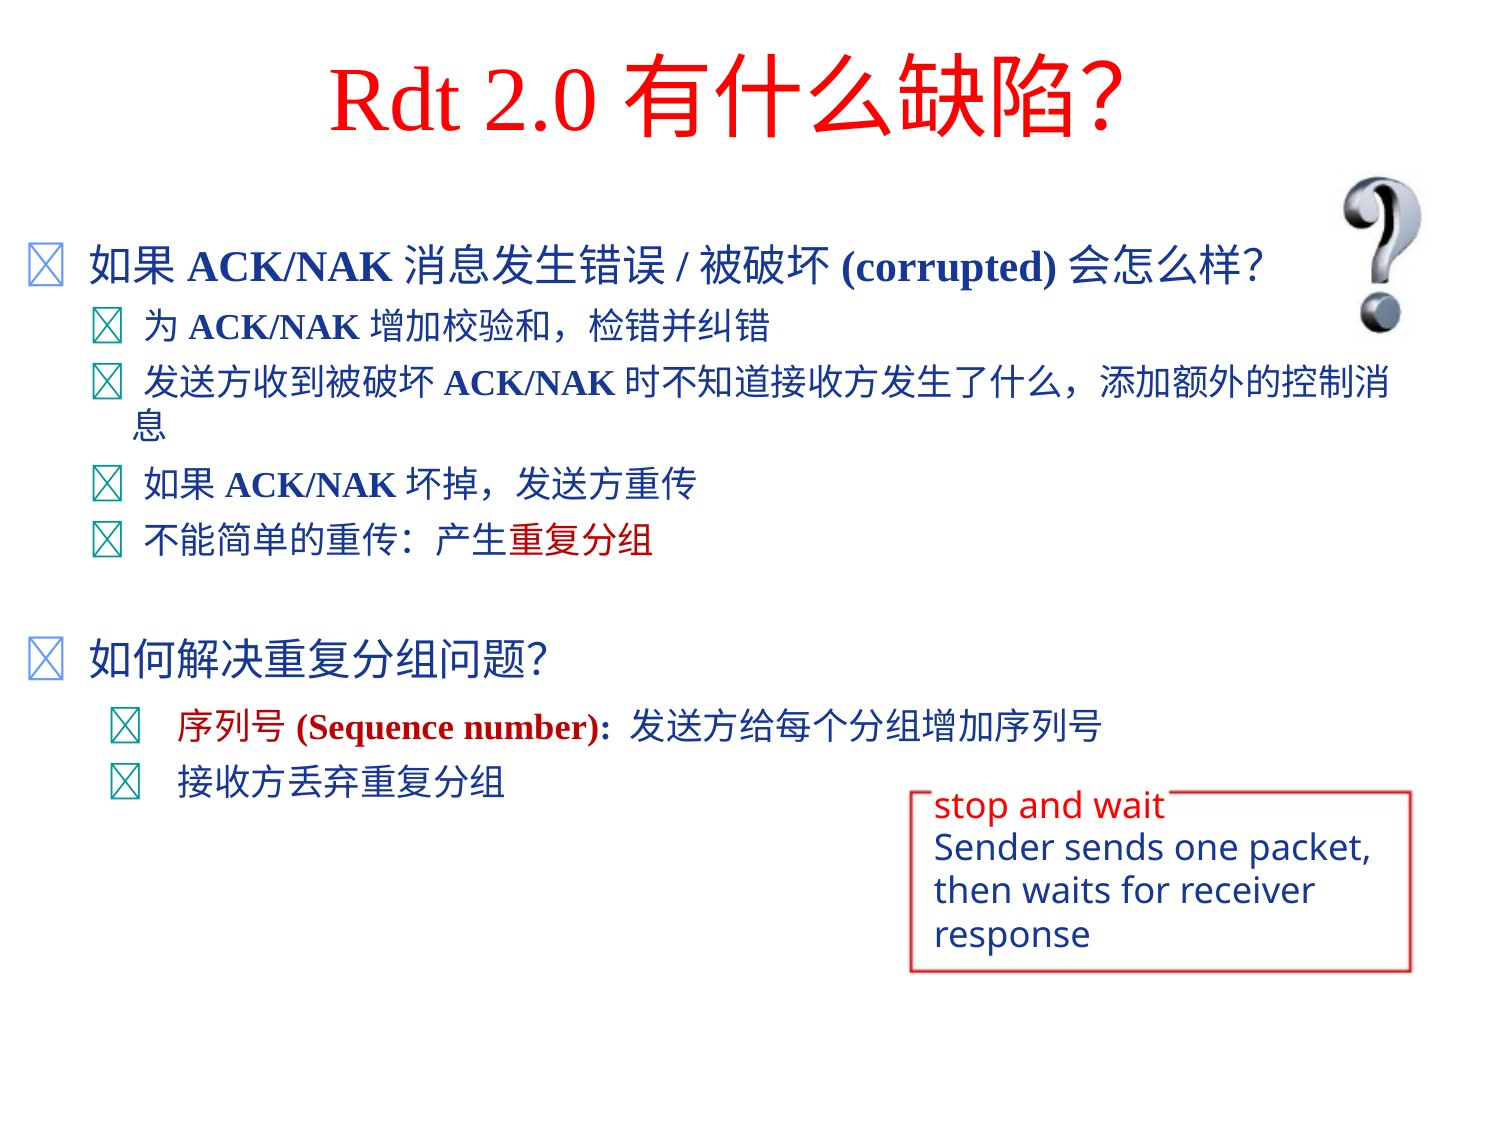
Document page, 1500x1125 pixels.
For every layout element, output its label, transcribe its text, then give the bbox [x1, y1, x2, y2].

picture [906, 789, 1414, 976]
title Rdt 2.0有什么缺陷？ [0, 0, 1500, 188]
text_box  序列号(Sequence number): 发送方给每个分组增加序列号  接收方丢弃重复分组 [107, 709, 1105, 811]
text_box  如果ACK/NAK消息发生错误/被破坏(corrupted)会怎么样？  为ACK/NAK增加校验和，检错并纠错  发送方收到被破坏ACK/NAK时不知道接收方发生了什么，添加额外的控制消 息  如果ACK/NAK坏掉，发送方重传  不能简单的重传：产生重复分组  如何解决重复分组问题？ [24, 125, 1392, 692]
picture [1281, 170, 1480, 355]
